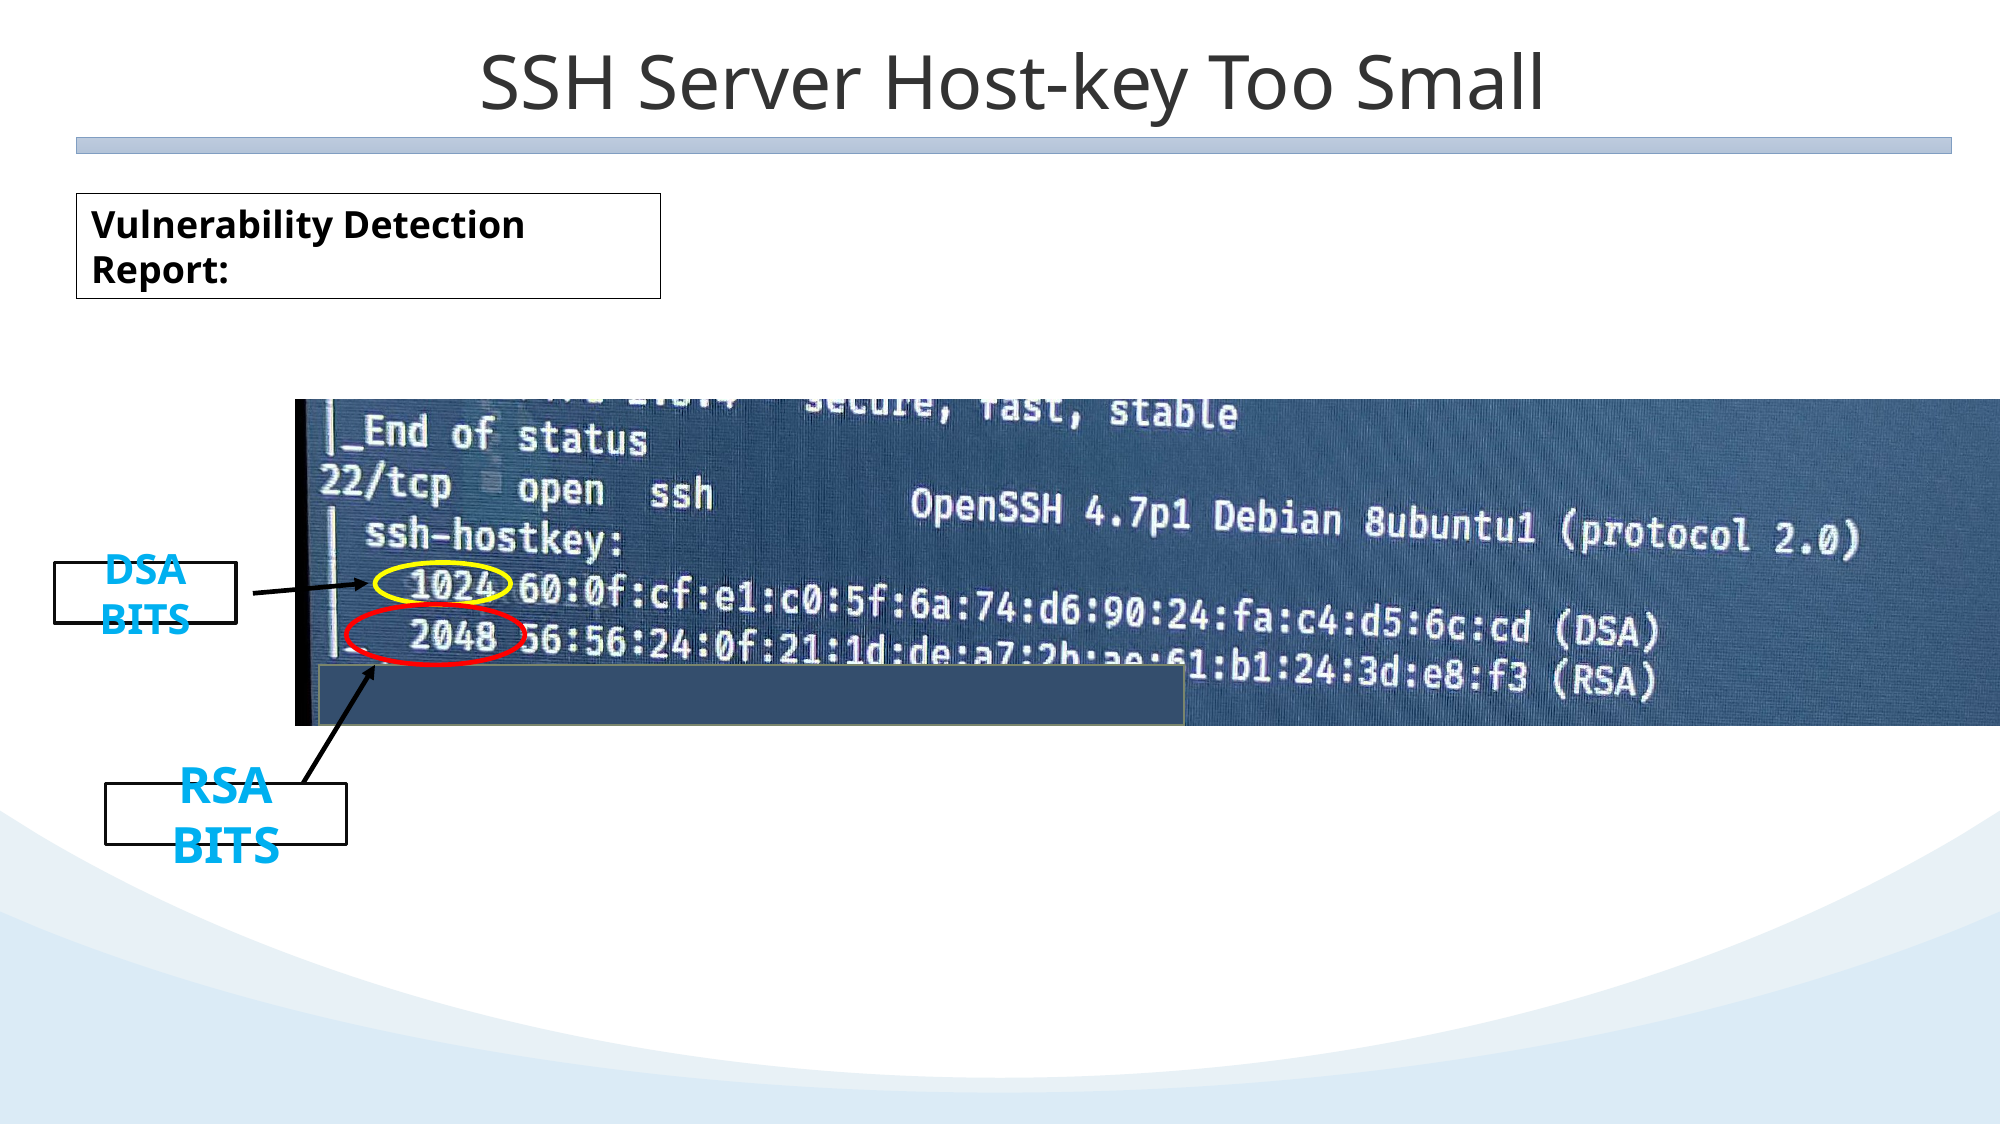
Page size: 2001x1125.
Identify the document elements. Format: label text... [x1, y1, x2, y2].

picture [295, 399, 2000, 726]
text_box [252, 583, 369, 594]
text_box SSH Server Host-key Too Small [76, 32, 1952, 127]
text_box RSA BITS [105, 783, 347, 810]
text_box Vulnerability Detection Report: [76, 193, 661, 299]
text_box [302, 664, 375, 784]
text_box DSA BITS [54, 562, 237, 623]
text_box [0, 810, 2000, 1124]
text_box [76, 137, 1952, 154]
